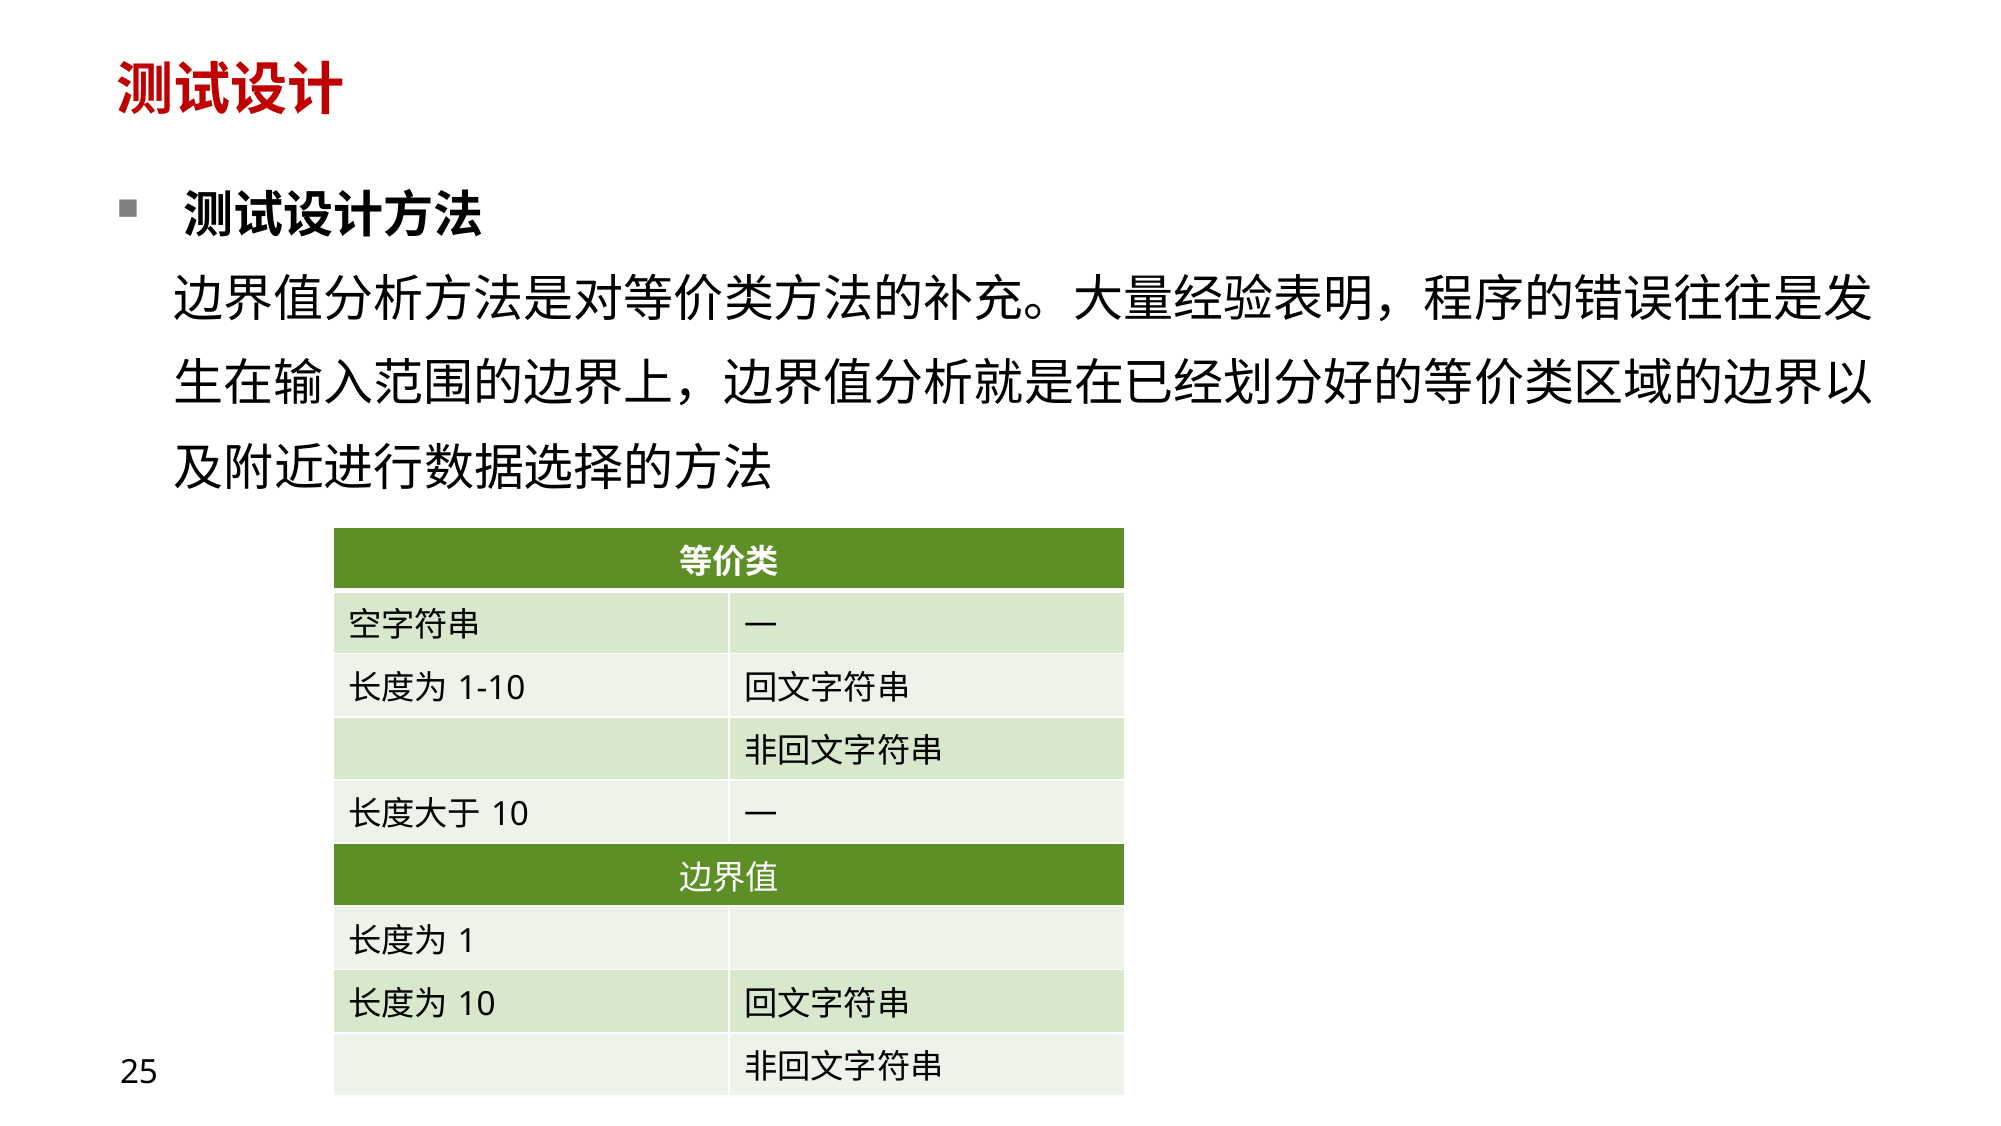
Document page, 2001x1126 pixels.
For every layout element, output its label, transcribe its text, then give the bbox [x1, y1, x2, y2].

table_header 等价类 [334, 528, 1124, 588]
slide_number 25 [100, 1042, 567, 1103]
title 测试设计 [96, 42, 1916, 132]
table_cell 空字符串 [334, 593, 728, 653]
table_cell 非回文字符串 [730, 1034, 1124, 1095]
table_cell [334, 1034, 728, 1095]
table_cell 长度大于10 [334, 781, 728, 842]
table_cell 长度为1-10 [334, 654, 728, 716]
table_cell 长度为10 [334, 970, 728, 1032]
table_cell 非回文字符串 [730, 718, 1124, 779]
list 测试设计方法 边界值分析方法是对等价类方法的补充。大量经验表明，程序的错误往往是发 生在输入范围的边界上，边界值分析就是在已经划分好的等价类区域的边界以 及附近进行数据选择的方法 [96, 148, 1916, 510]
table_cell 回文字符串 [730, 970, 1124, 1032]
table_cell 长度为1 [334, 907, 728, 969]
table_cell — [730, 593, 1124, 653]
table_cell — [730, 781, 1124, 842]
table_cell [730, 907, 1124, 969]
table_cell 边界值 [334, 844, 1124, 905]
table_cell [334, 718, 728, 779]
table_cell 回文字符串 [730, 654, 1124, 716]
